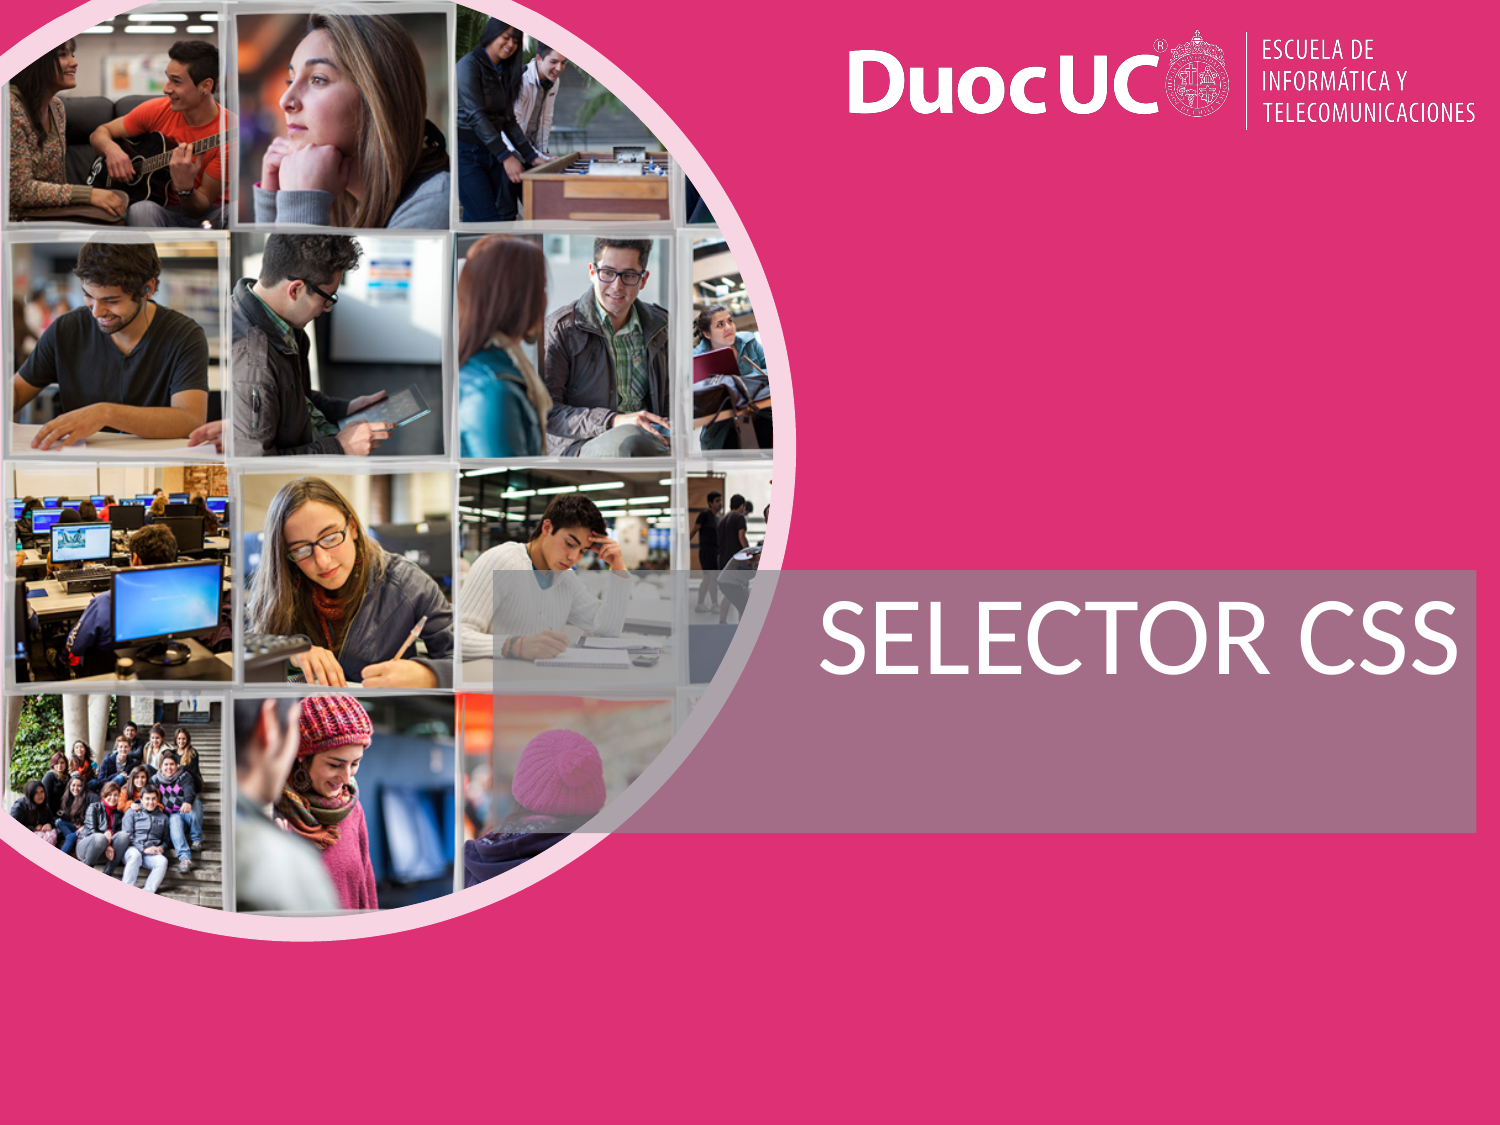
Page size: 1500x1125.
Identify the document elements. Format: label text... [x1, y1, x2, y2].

title SELECTOR CSS [492, 570, 1477, 834]
picture [849, 30, 1475, 130]
picture [0, 0, 774, 918]
